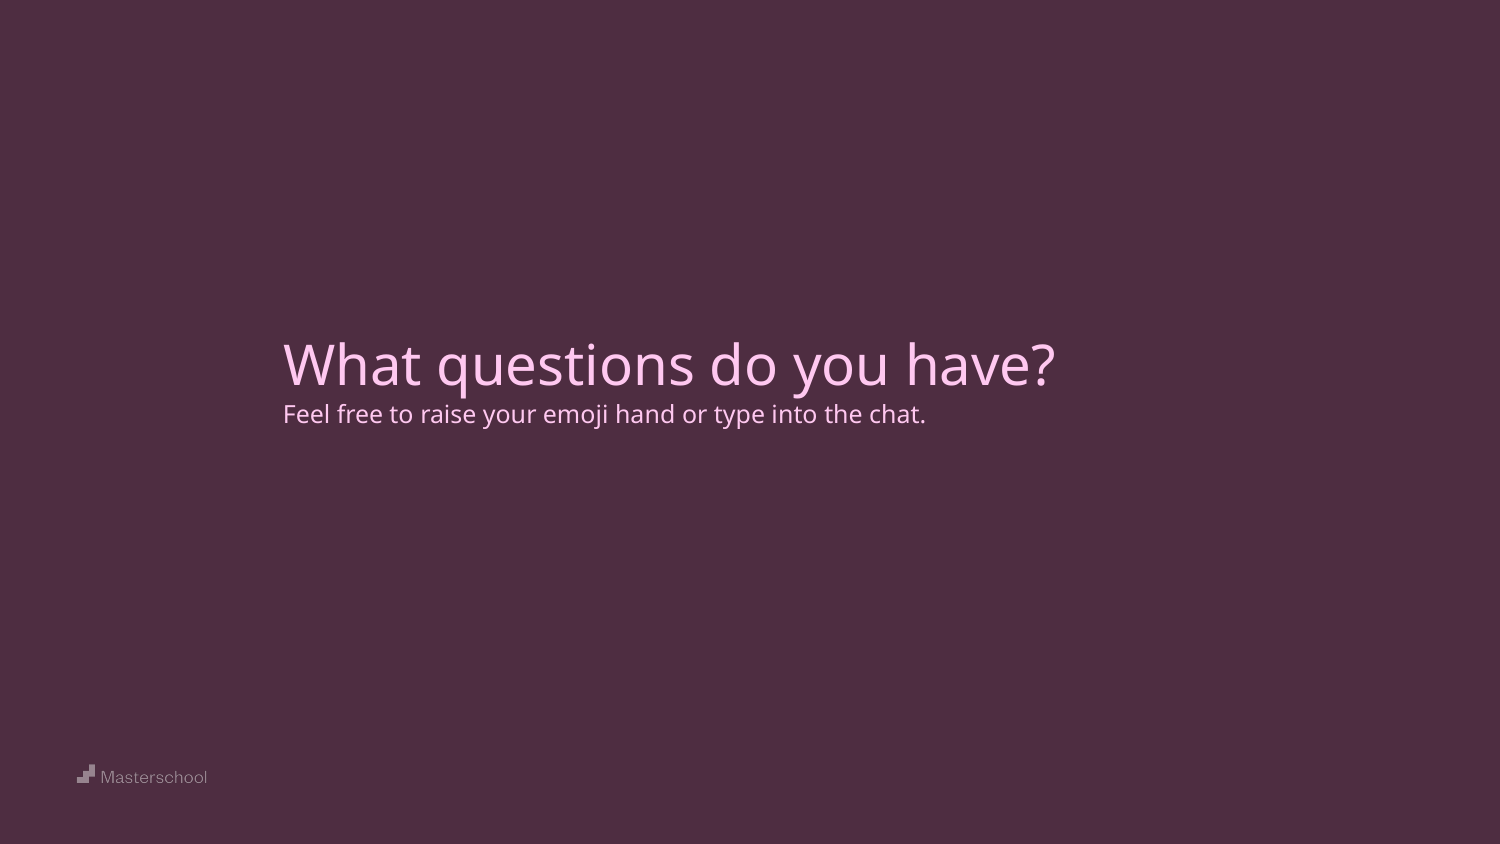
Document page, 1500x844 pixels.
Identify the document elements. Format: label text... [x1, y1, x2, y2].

text_box What questions do you have? [283, 308, 1218, 382]
picture [58, 751, 225, 802]
text_box Feel free to raise your emoji hand or type into the chat. [282, 388, 1179, 422]
